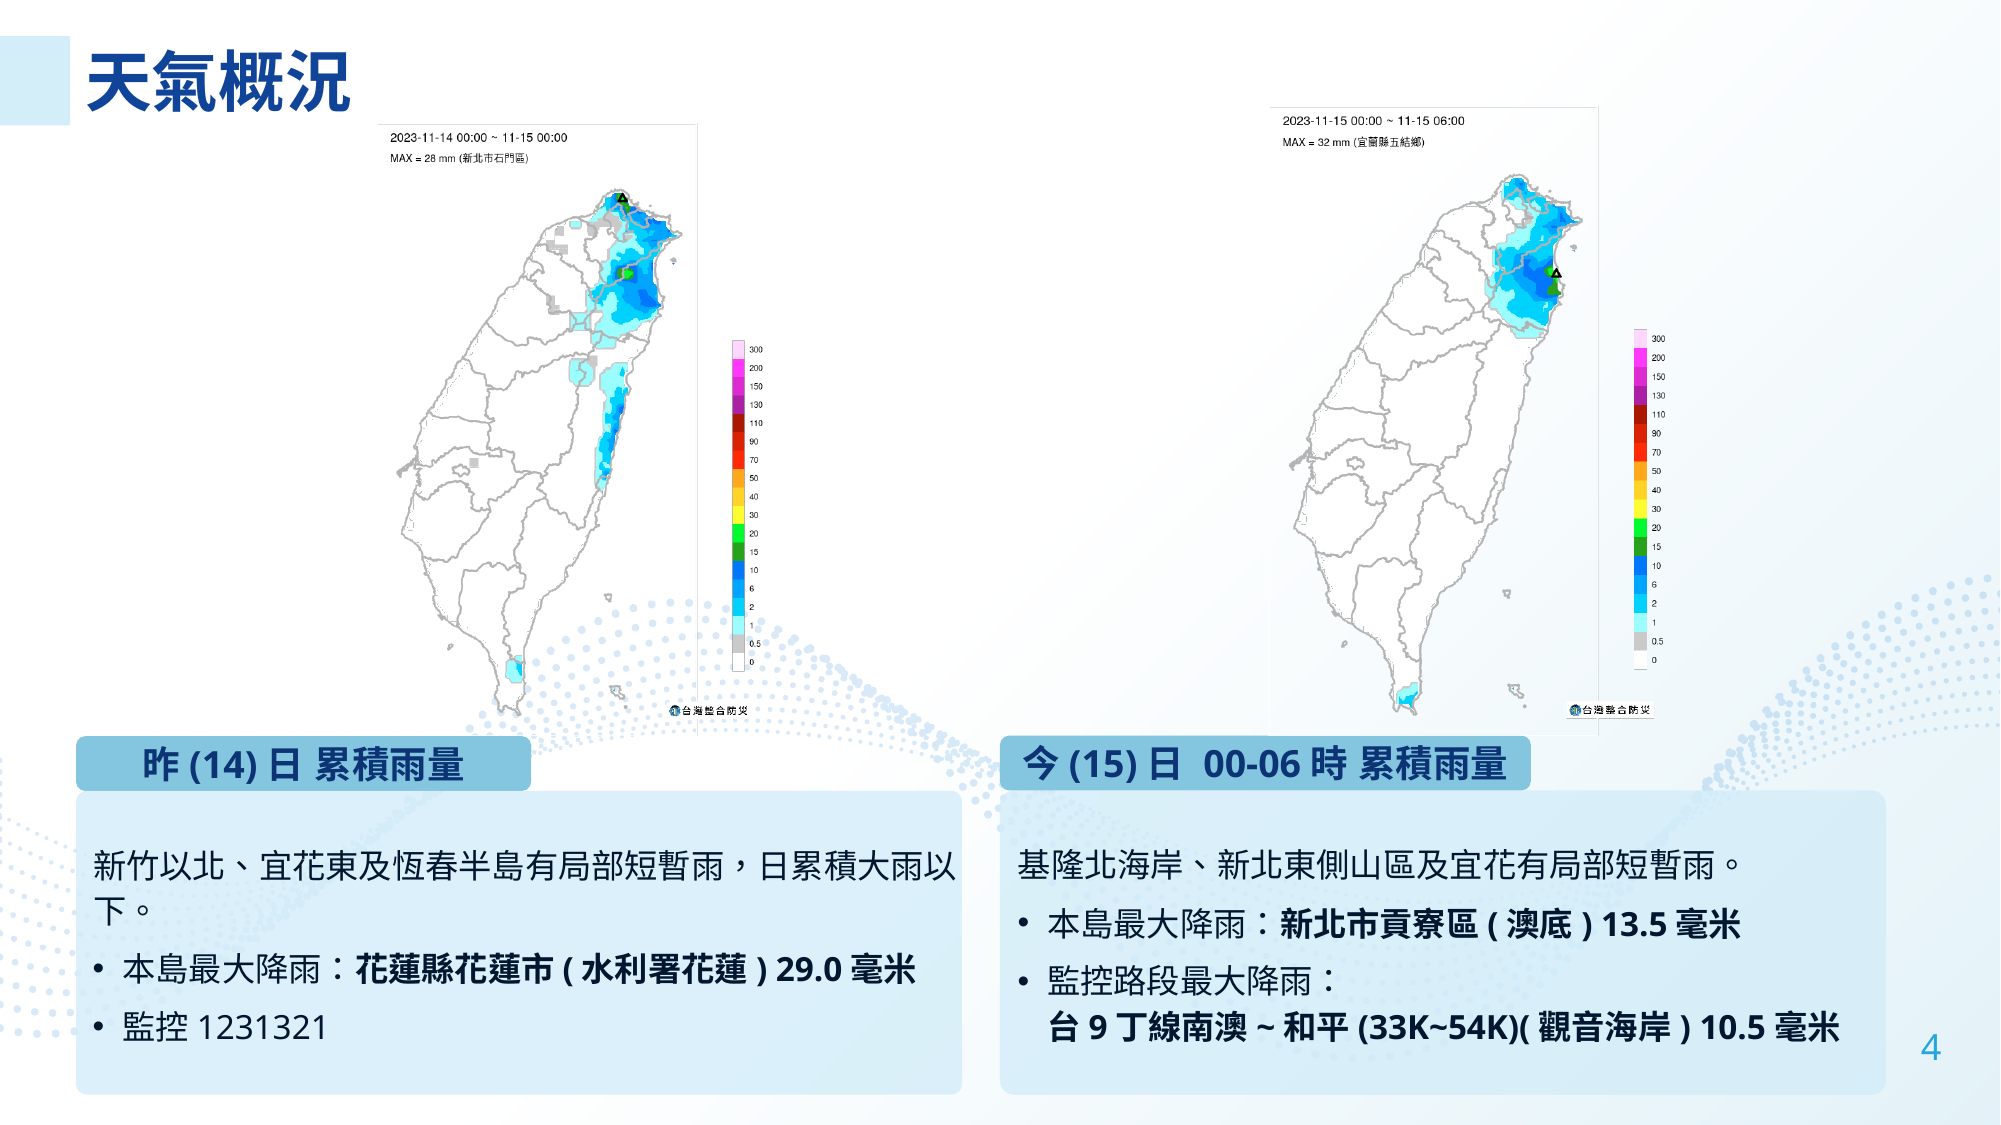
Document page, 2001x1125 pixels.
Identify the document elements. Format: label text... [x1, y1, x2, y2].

text_box 新竹以北、宜花東及恆春半島有局部短暫雨，日累積大雨以下。 本島最大降雨：花蓮縣花蓮市(水利署花蓮) 29.0毫米 監控1231321 [76, 790, 963, 1095]
text_box 基隆北海岸、新北東側山區及宜花有局部短暫雨。 本島最大降雨：新北市貢寮區(澳底) 13.5毫米 監控路段最大降雨： 台9丁線南澳~和平(33K~54K)(觀音海岸) 10.5毫米 [999, 790, 1886, 1095]
slide_number 4 [1821, 1005, 1942, 1092]
text_box 昨(14)日 累積雨量 [76, 736, 532, 791]
text_box 今(15)日 00-06時 累積雨量 [999, 735, 1531, 791]
picture [1117, 105, 1748, 736]
picture [230, 123, 843, 736]
